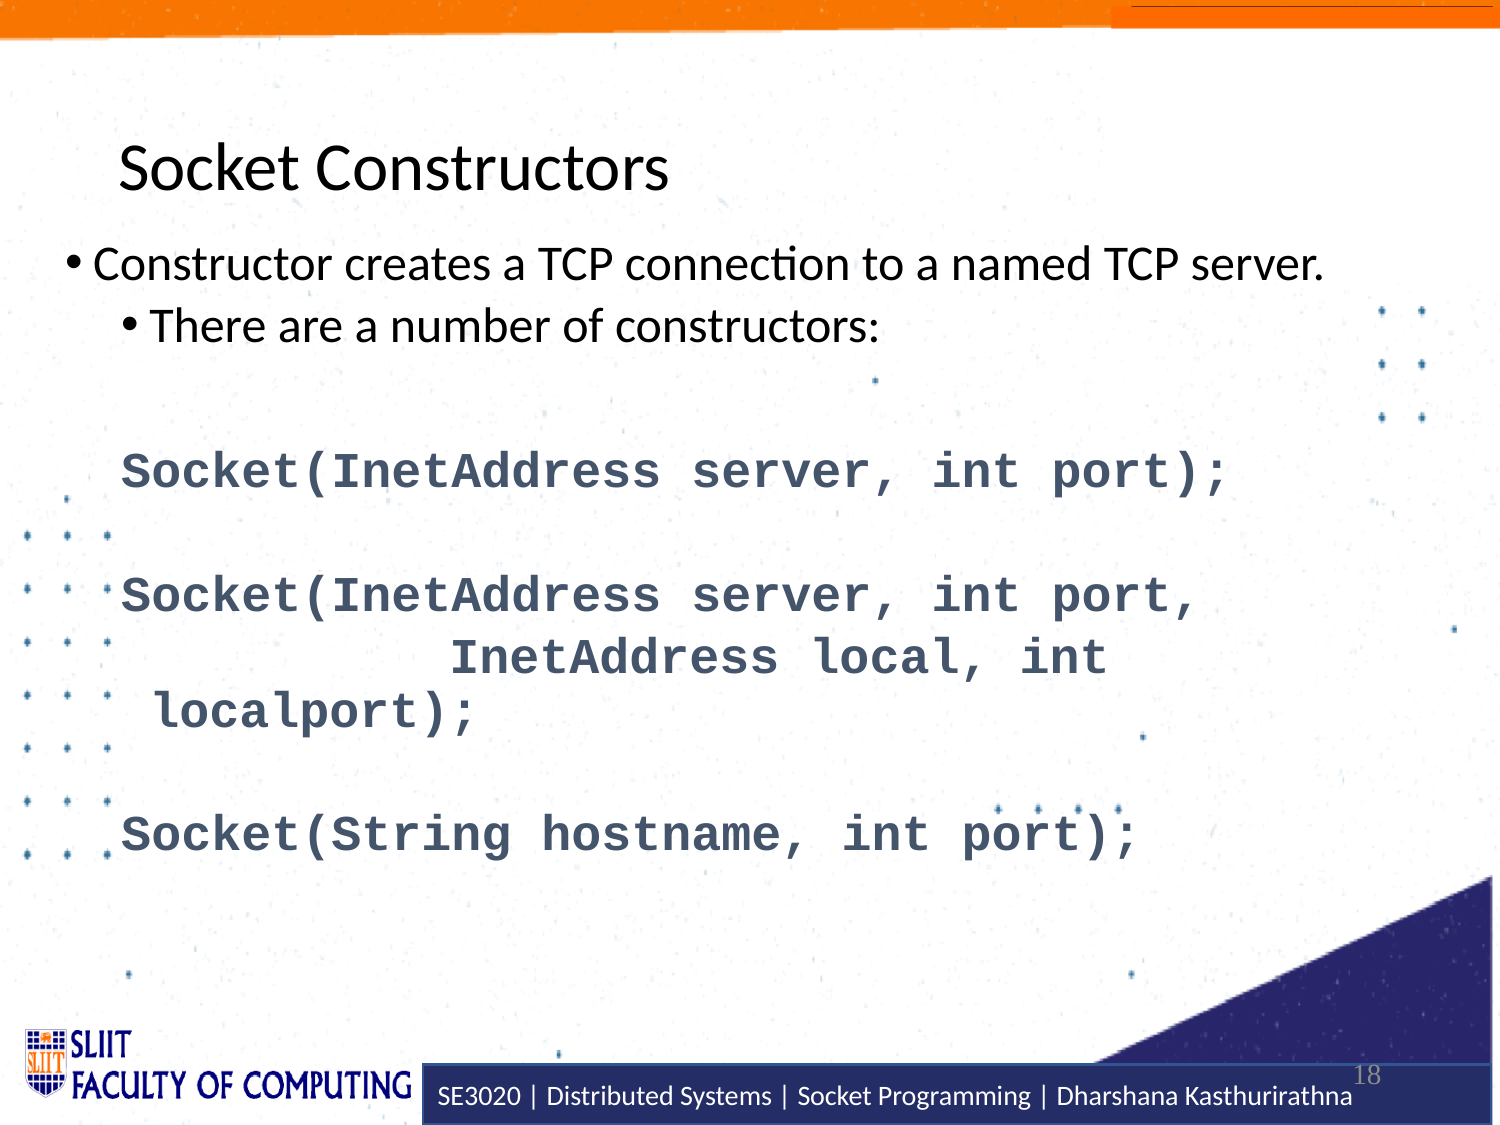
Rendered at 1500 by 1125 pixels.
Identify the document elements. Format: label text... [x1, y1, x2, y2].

slide_number 18 [1059, 1042, 1397, 1103]
footer [496, 1042, 1004, 1103]
list Constructor creates a TCP connection to a named TCP server. There are a number of constructors: Socket(InetAddress server, int port); Socket(InetAddress server, int port, InetAddress local, int localport); Socket(String hostname, int port); [50, 230, 1411, 1025]
picture [0, 0, 1500, 1125]
title Socket Constructors [103, 59, 1397, 230]
